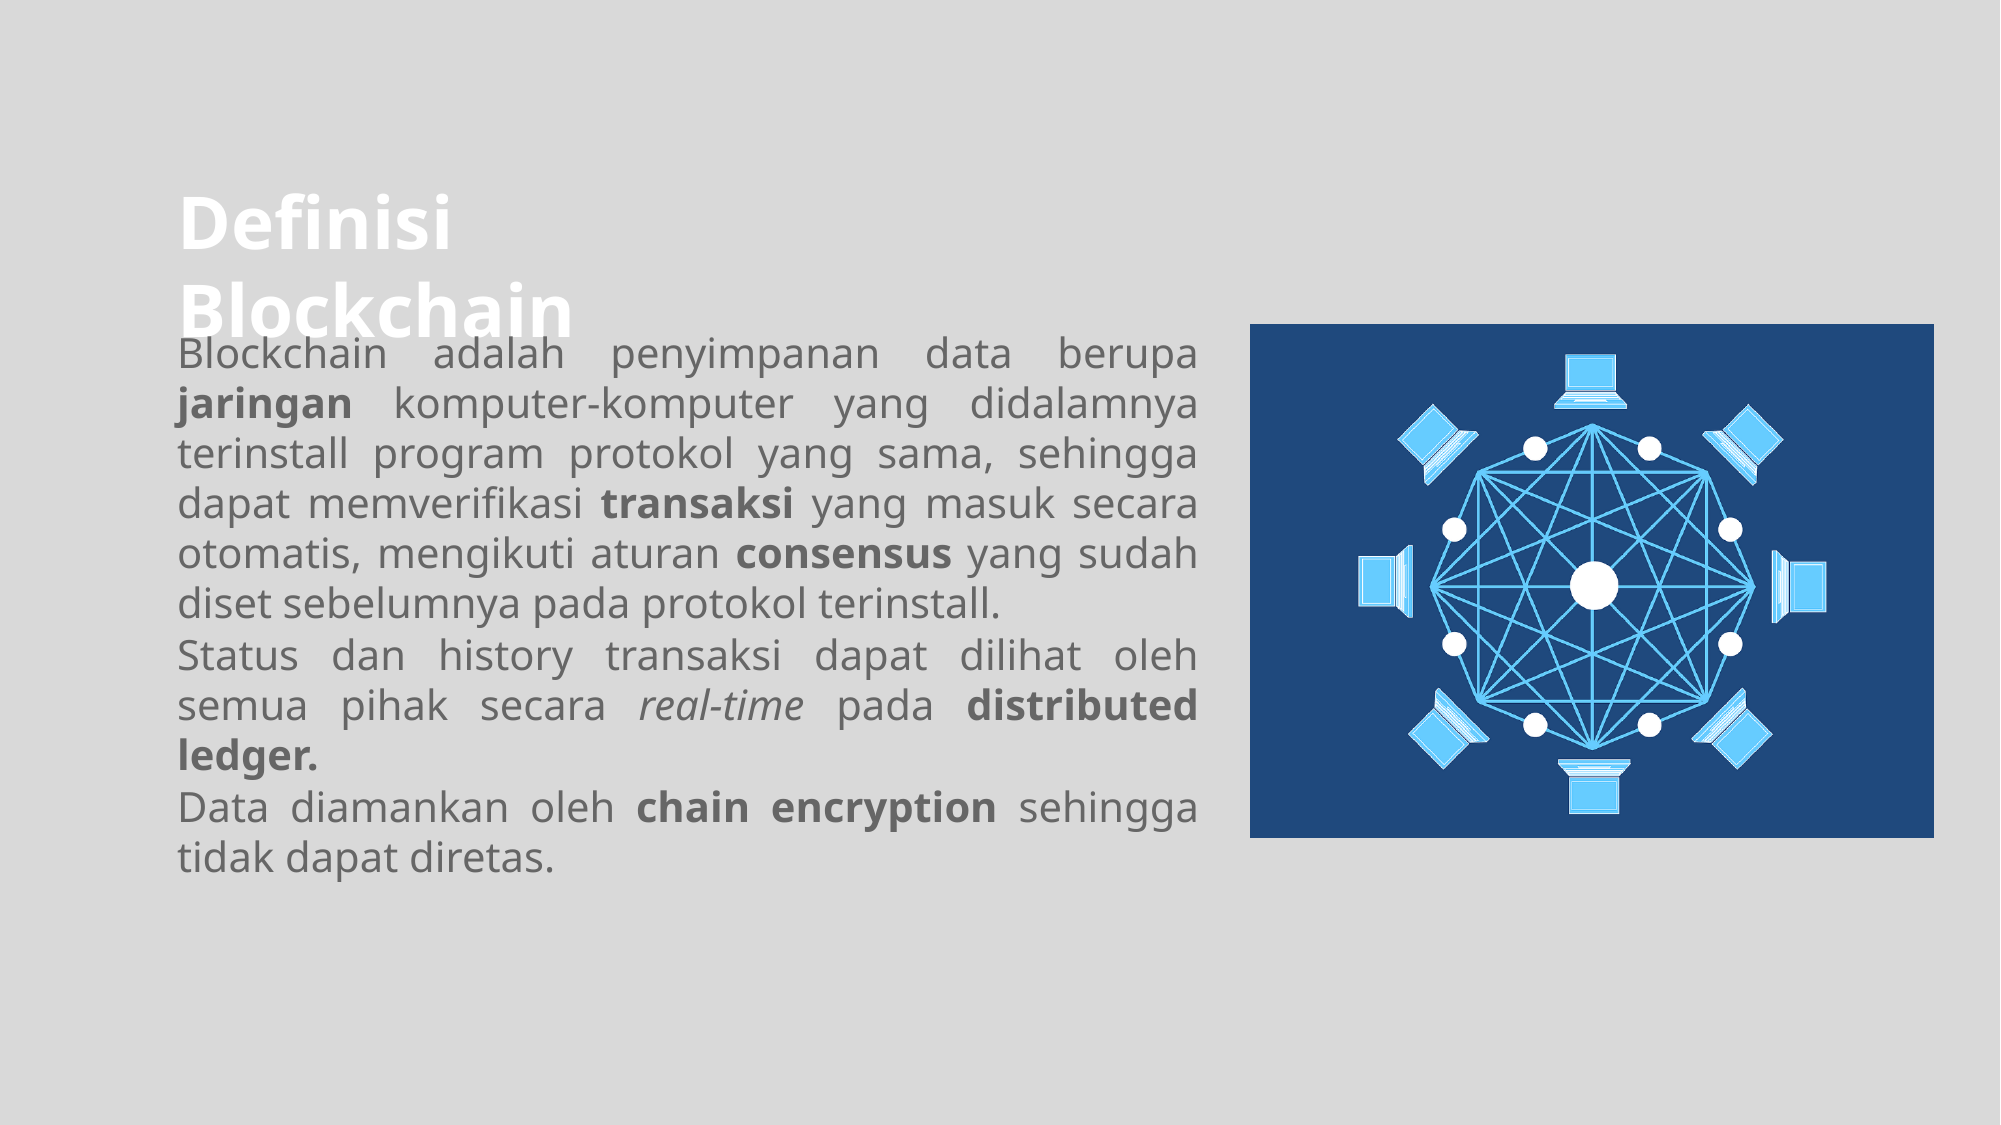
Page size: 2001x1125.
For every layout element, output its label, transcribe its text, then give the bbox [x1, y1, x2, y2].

text_box Definisi Blockchain [174, 174, 825, 263]
picture [1249, 324, 1935, 838]
text_box Blockchain adalah penyimpanan data berupa jaringan komputer-komputer yang didalamnya terinstall program protokol yang sama, sehingga dapat memverifikasi transaksi yang masuk secara otomatis, mengikuti aturan consensus yang sudah diset sebelumnya pada protokol terinstall. Status dan history transaksi dapat dilihat oleh semua pihak secara real-time pada distributed ledger. Data diamankan oleh chain encryption sehingga tidak dapat diretas. [174, 324, 1200, 884]
